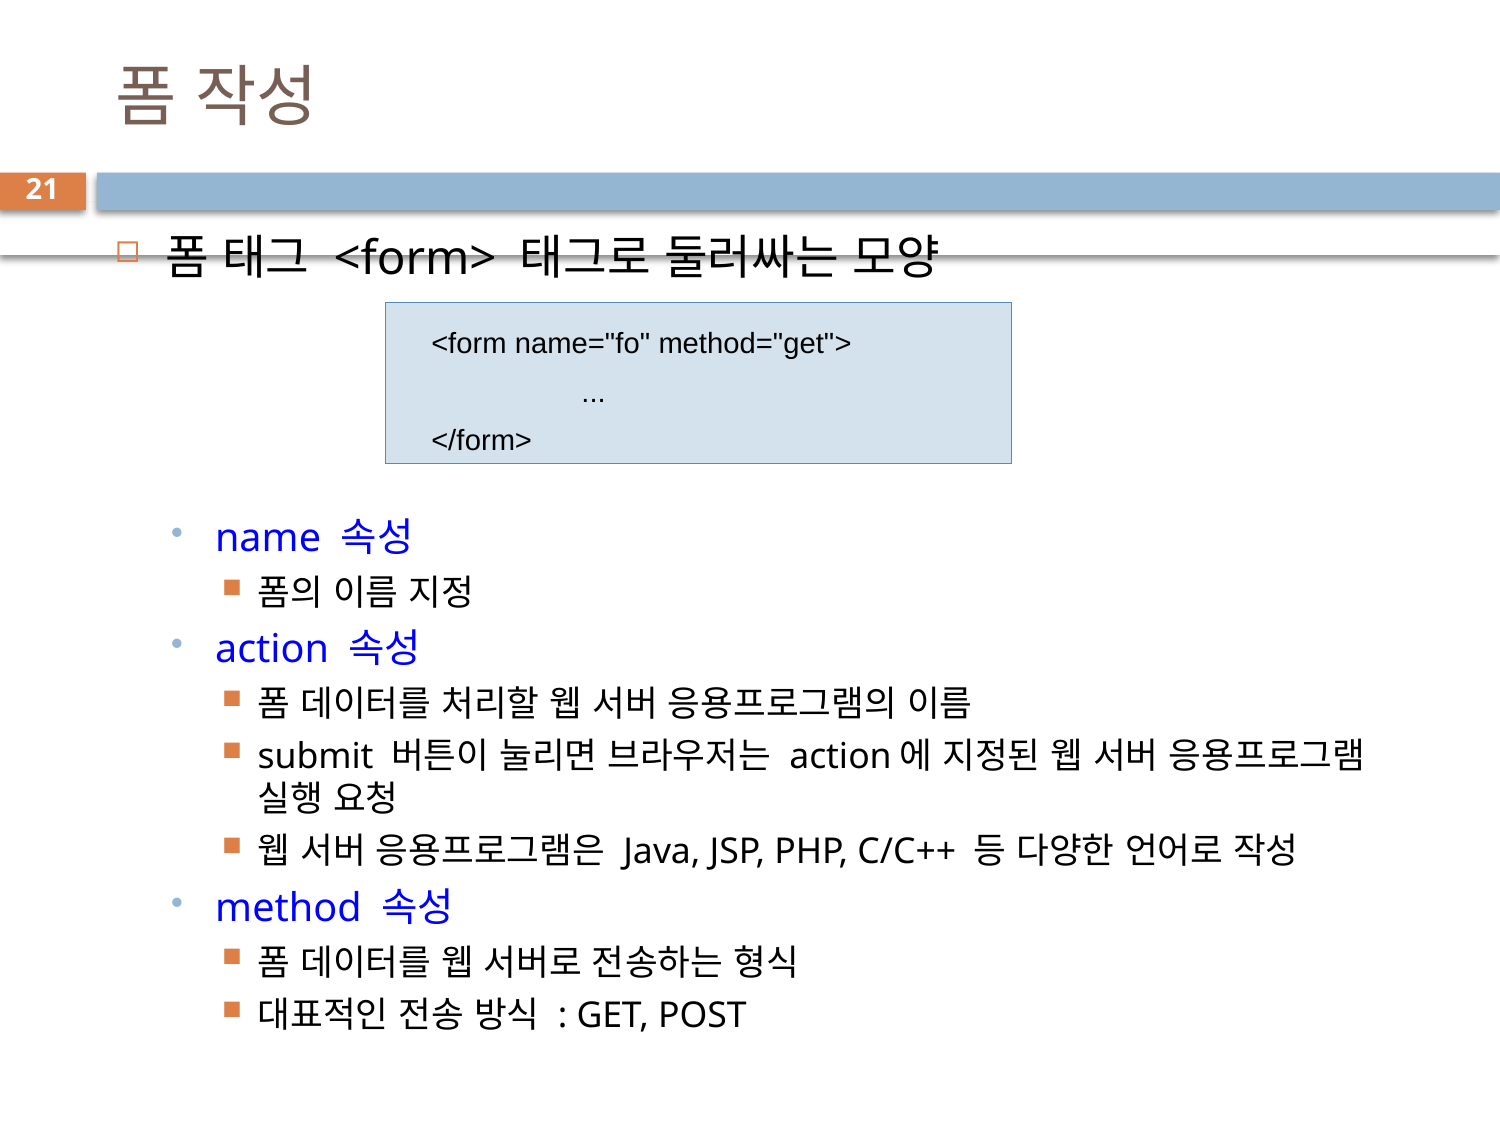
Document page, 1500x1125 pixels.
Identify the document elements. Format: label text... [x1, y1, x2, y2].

list 폼 태그 <form> 태그로 둘러싸는 모양 name 속성 폼의 이름 지정 action 속성 폼 데이터를 처리할 웹 서버 응용프로그램의 이름 submit 버튼이 눌리면 브라우저는 action에 지정된 웹 서버 응용프로그램 실행 요청 웹 서버 응용프로그램은 Java, JSP, PHP, C/C++ 등 다양한 언어로 작성 method 속성 폼 데이터를 웹 서버로 전송하는 형식 대표적인 전송 방식 : GET, POST [100, 219, 1438, 1047]
slide_number 21 [0, 170, 87, 211]
title 폼 작성 [100, 37, 1438, 149]
text_box <form name="fo" method="get"> ... </form> [385, 302, 1012, 464]
